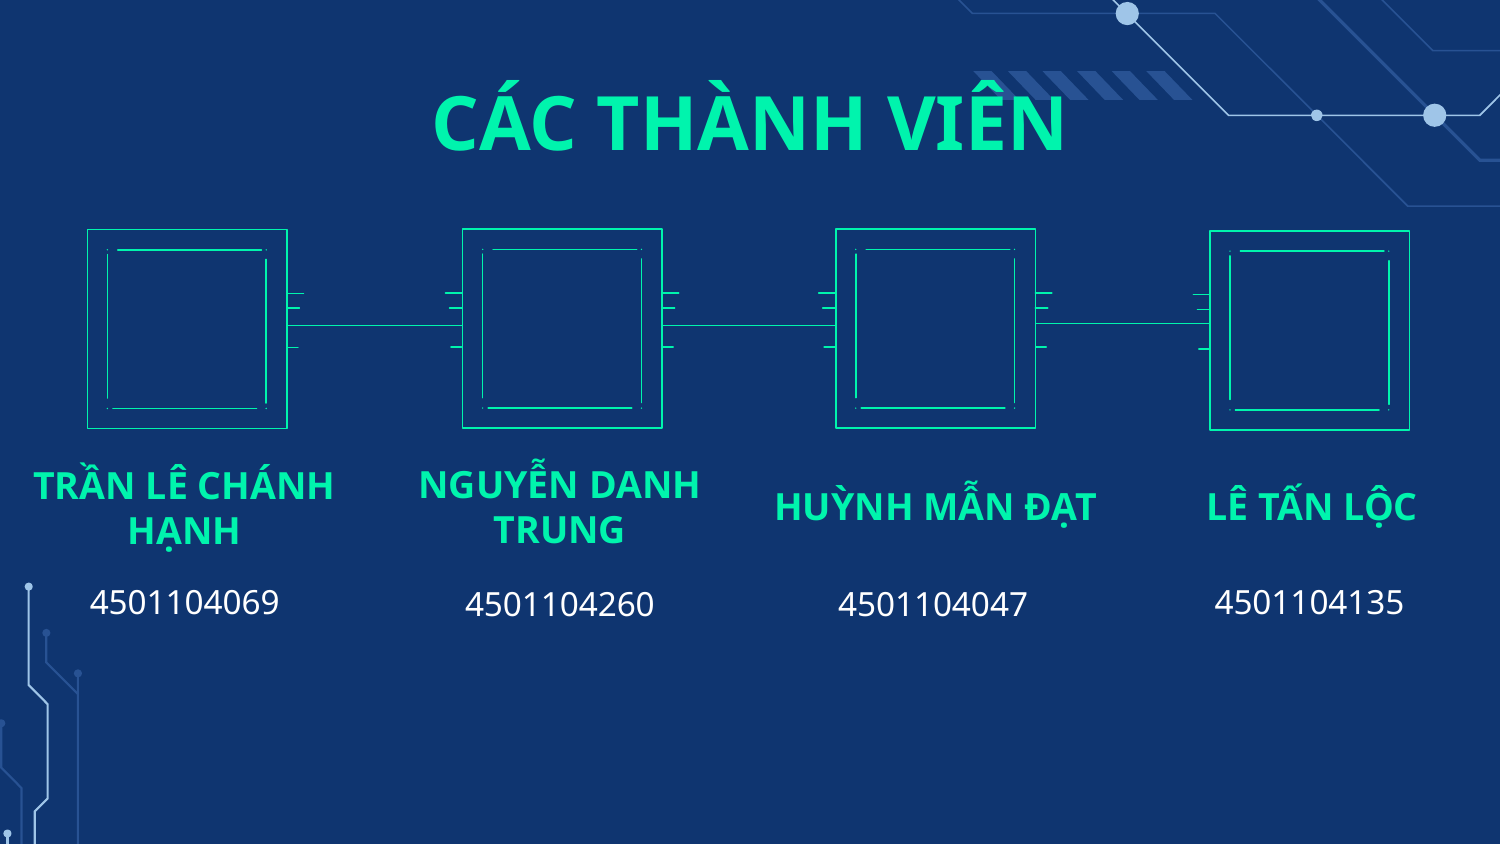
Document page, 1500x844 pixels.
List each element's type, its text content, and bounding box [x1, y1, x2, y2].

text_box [818, 228, 1053, 429]
text_box LÊ TẤN LỘC [1134, 479, 1490, 532]
text_box 4501104069 [39, 567, 331, 635]
text_box HUỲNH MẪN ĐẠT [757, 479, 1114, 532]
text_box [1193, 230, 1410, 431]
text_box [445, 228, 679, 429]
text_box 4501104047 [787, 569, 1079, 637]
text_box 4501104260 [414, 570, 706, 637]
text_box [87, 229, 304, 429]
text_box 4501104135 [1163, 567, 1456, 635]
title CÁC THÀNH VIÊN [118, 75, 1382, 156]
text_box TRẦN LÊ CHÁNH HẠNH [7, 480, 363, 533]
text_box NGUYỄN DANH TRUNG [382, 479, 738, 532]
